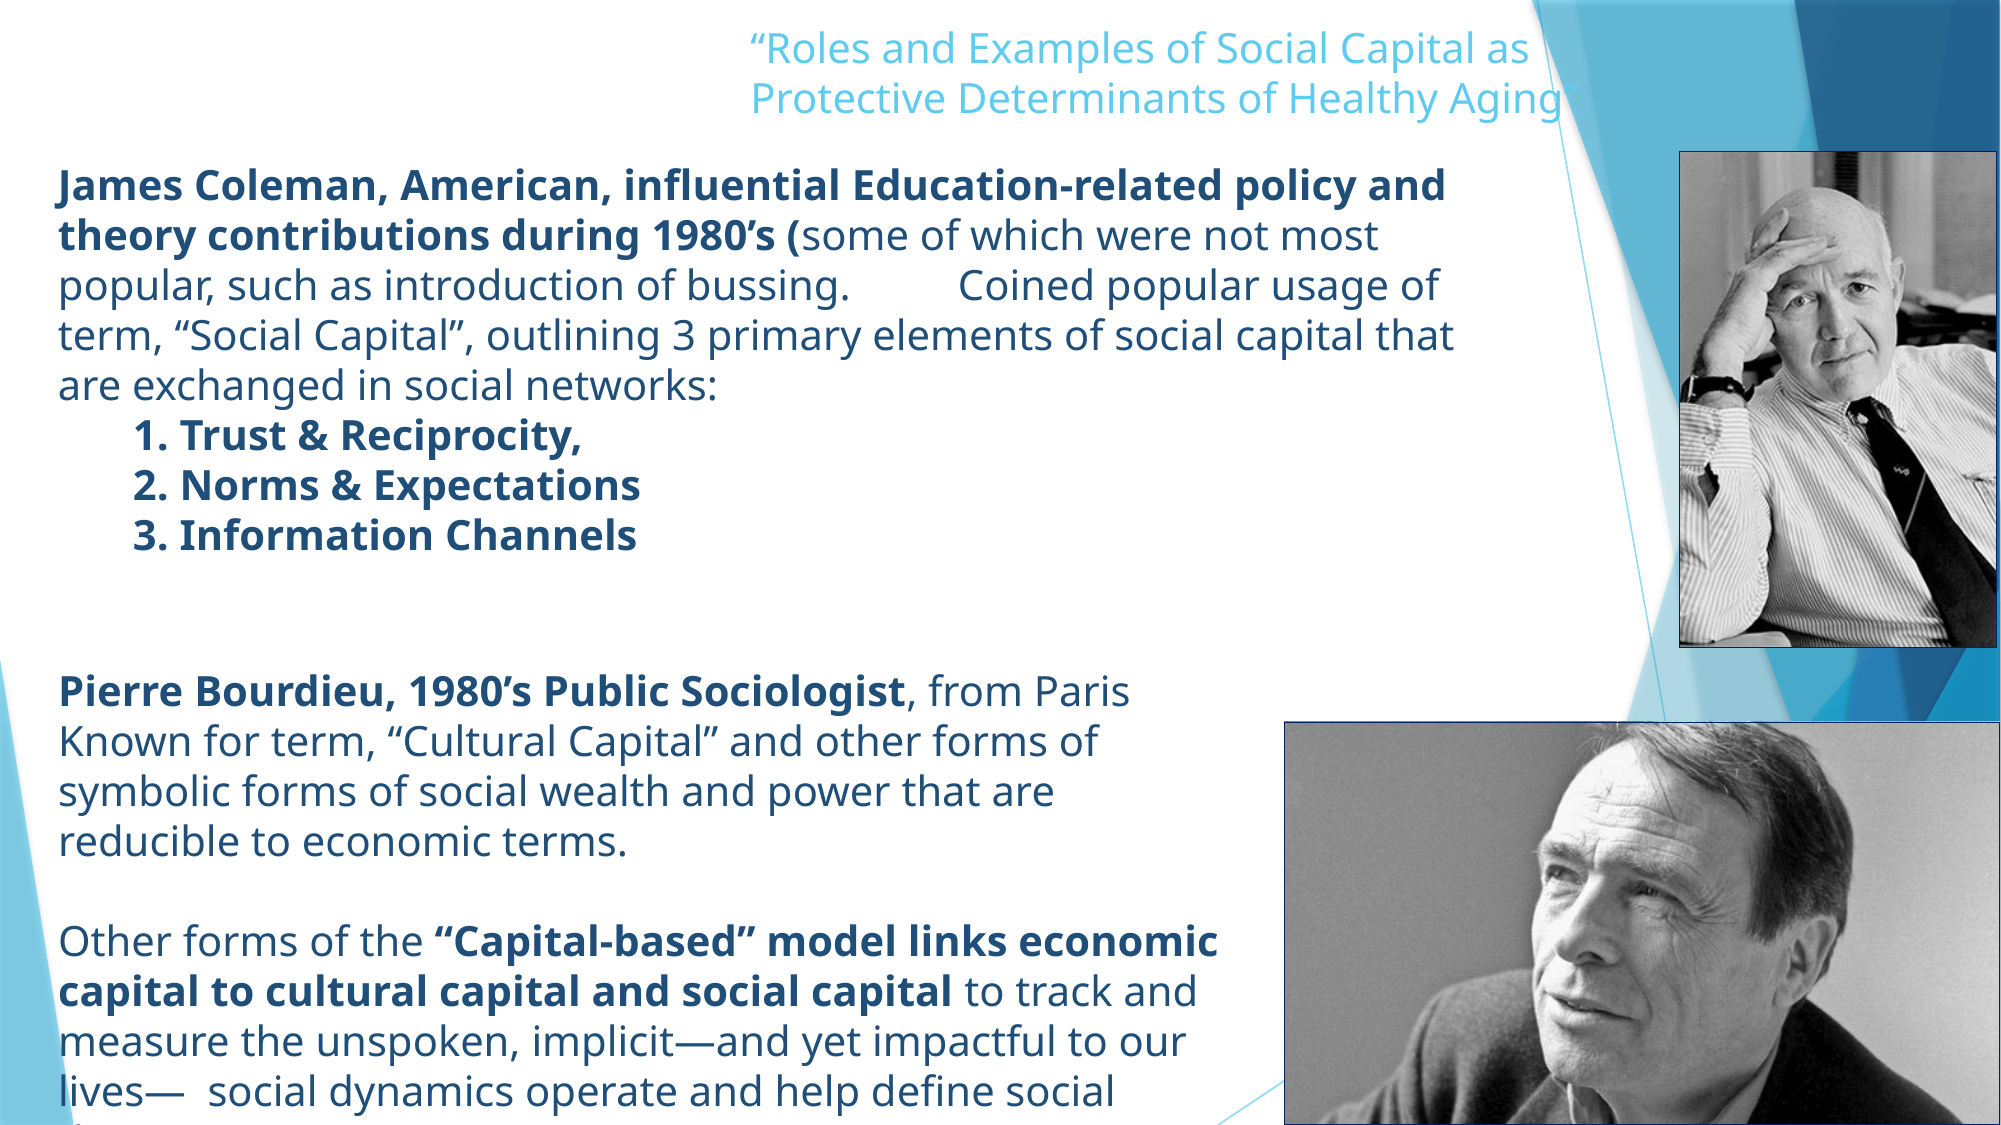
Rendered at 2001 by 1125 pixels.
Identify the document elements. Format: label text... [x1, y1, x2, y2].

text_box “Roles and Examples of Social Capital as Protective Determinants of Healthy Aging” [735, 14, 1709, 222]
picture [1283, 721, 2000, 1125]
text_box James Coleman, American, influential Education-related policy and theory contributions during 1980’s (some of which were not most popular, such as introduction of bussing. Coined popular usage of term, “Social Capital”, outlining 3 primary elements of social capital that are exchanged in social networks: 1. Trust & Reciprocity, 2. Norms & Expectations 3. Information Channels [43, 151, 1522, 567]
text_box Pierre Bourdieu, 1980’s Public Sociologist, from Paris Known for term, “Cultural Capital” and other forms of symbolic forms of social wealth and power that are reducible to economic terms. Other forms of the “Capital-based” model links economic capital to cultural capital and social capital to track and measure the unspoken, implicit—and yet impactful to our lives— social dynamics operate and help define social dynamics. [43, 657, 1244, 1125]
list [1678, 150, 1997, 648]
